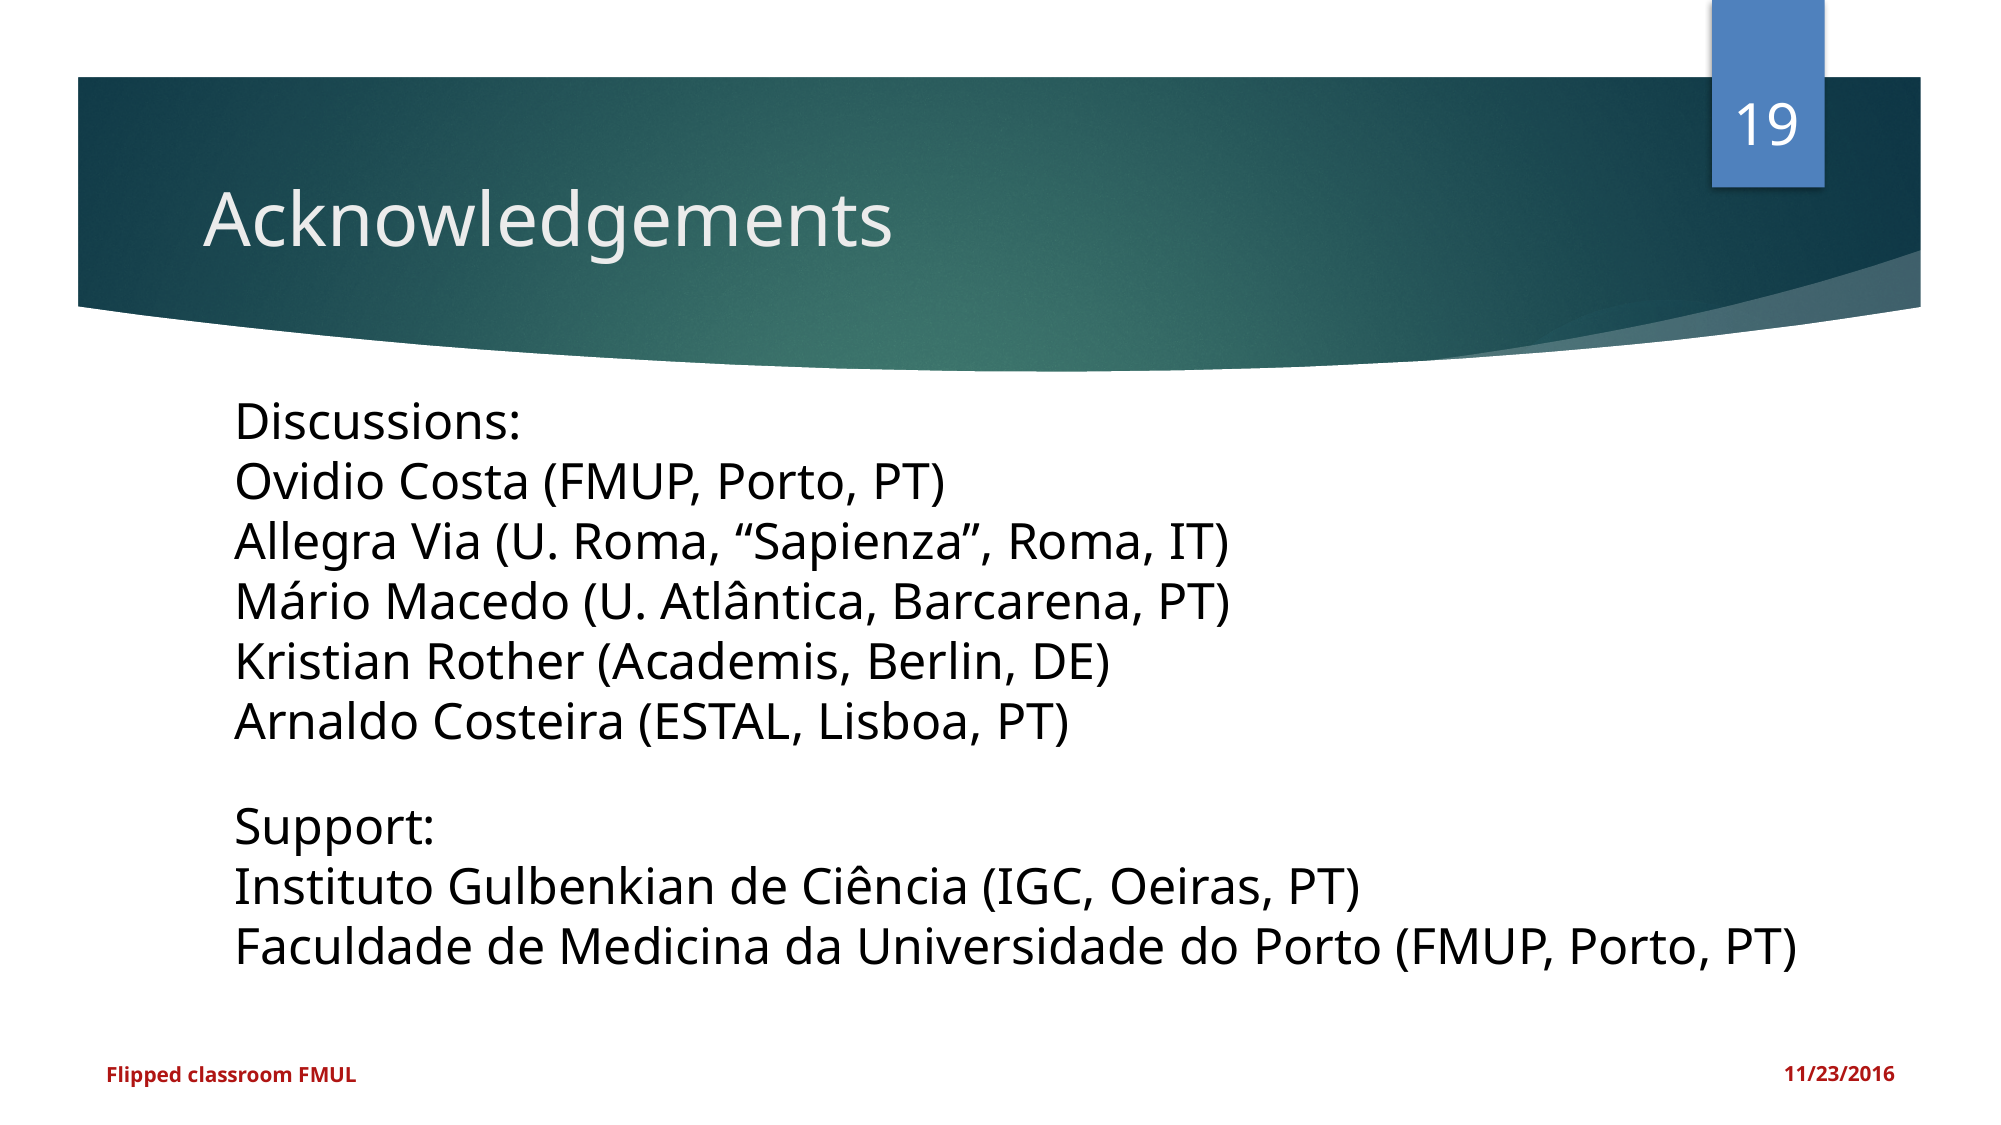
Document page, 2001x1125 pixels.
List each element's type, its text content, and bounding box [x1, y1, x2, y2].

text_box Flipped classroom FMUL [91, 1048, 726, 1100]
text_box Acknowledgements [188, 158, 1637, 275]
text_box Discussions: Ovidio Costa (FMUP, Porto, PT) Allegra Via (U. Roma, “Sapienza”, Roma, IT) Mário Macedo (U. Atlântica, Barcarena, PT) Kristian Rother (Academis, Berlin, DE) Arnaldo Costeira (ESTAL, Lisboa, PT) Support: Instituto Gulbenkian de Ciência (IGC, Oeiras, PT) Faculdade de Medicina da Universidade do Porto (FMUP, Porto, PT) [91, 382, 1941, 998]
picture [79, 78, 1920, 371]
text_box <number> [1520, 344, 1538, 354]
text_box <number> [1644, 307, 1772, 343]
text_box <number> [1698, 48, 1836, 175]
text_box 11/23/2016 [1747, 1048, 1910, 1099]
